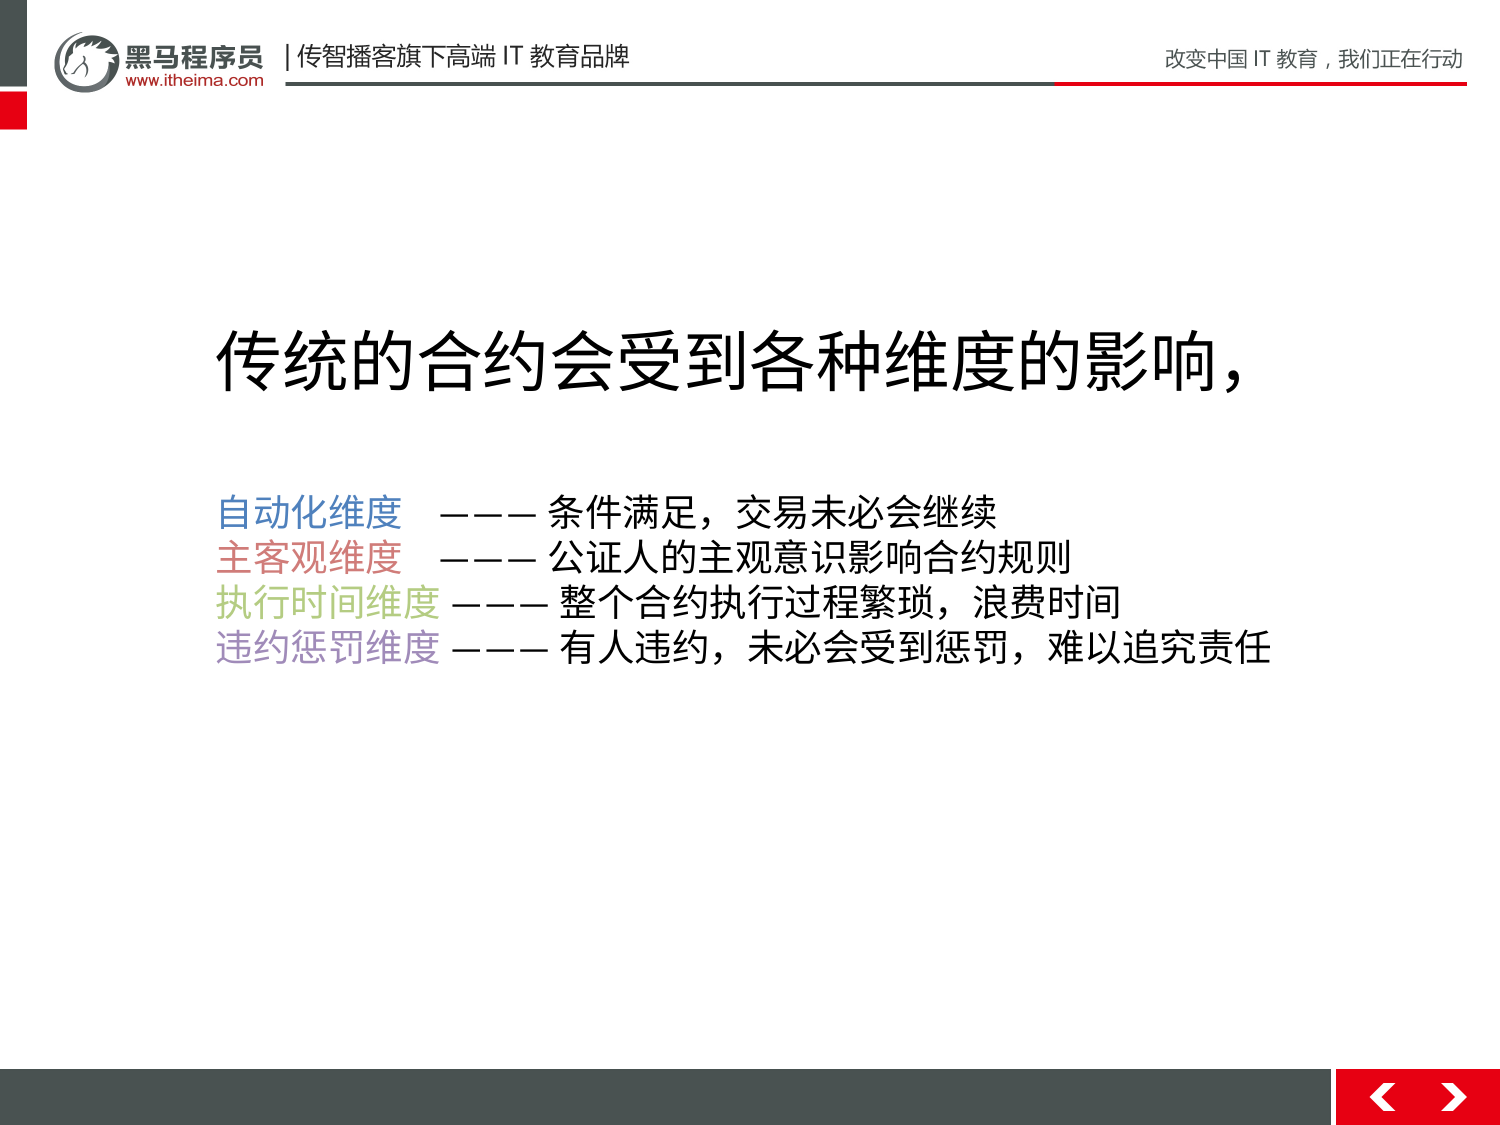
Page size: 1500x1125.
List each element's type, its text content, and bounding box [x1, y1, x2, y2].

text_box 传统的合约会受到各种维度的影响， 自动化维度 ——— 条件满足，交易未必会继续 主客观维度 ——— 公证人的主观意识影响合约规则 执行时间维度 ——— 整个合约执行过程繁琐，浪费时间 违约惩罚维度 ——— 有人违约，未必会受到惩罚，难以追究责任 [208, 312, 1292, 677]
picture [0, 0, 1500, 1125]
